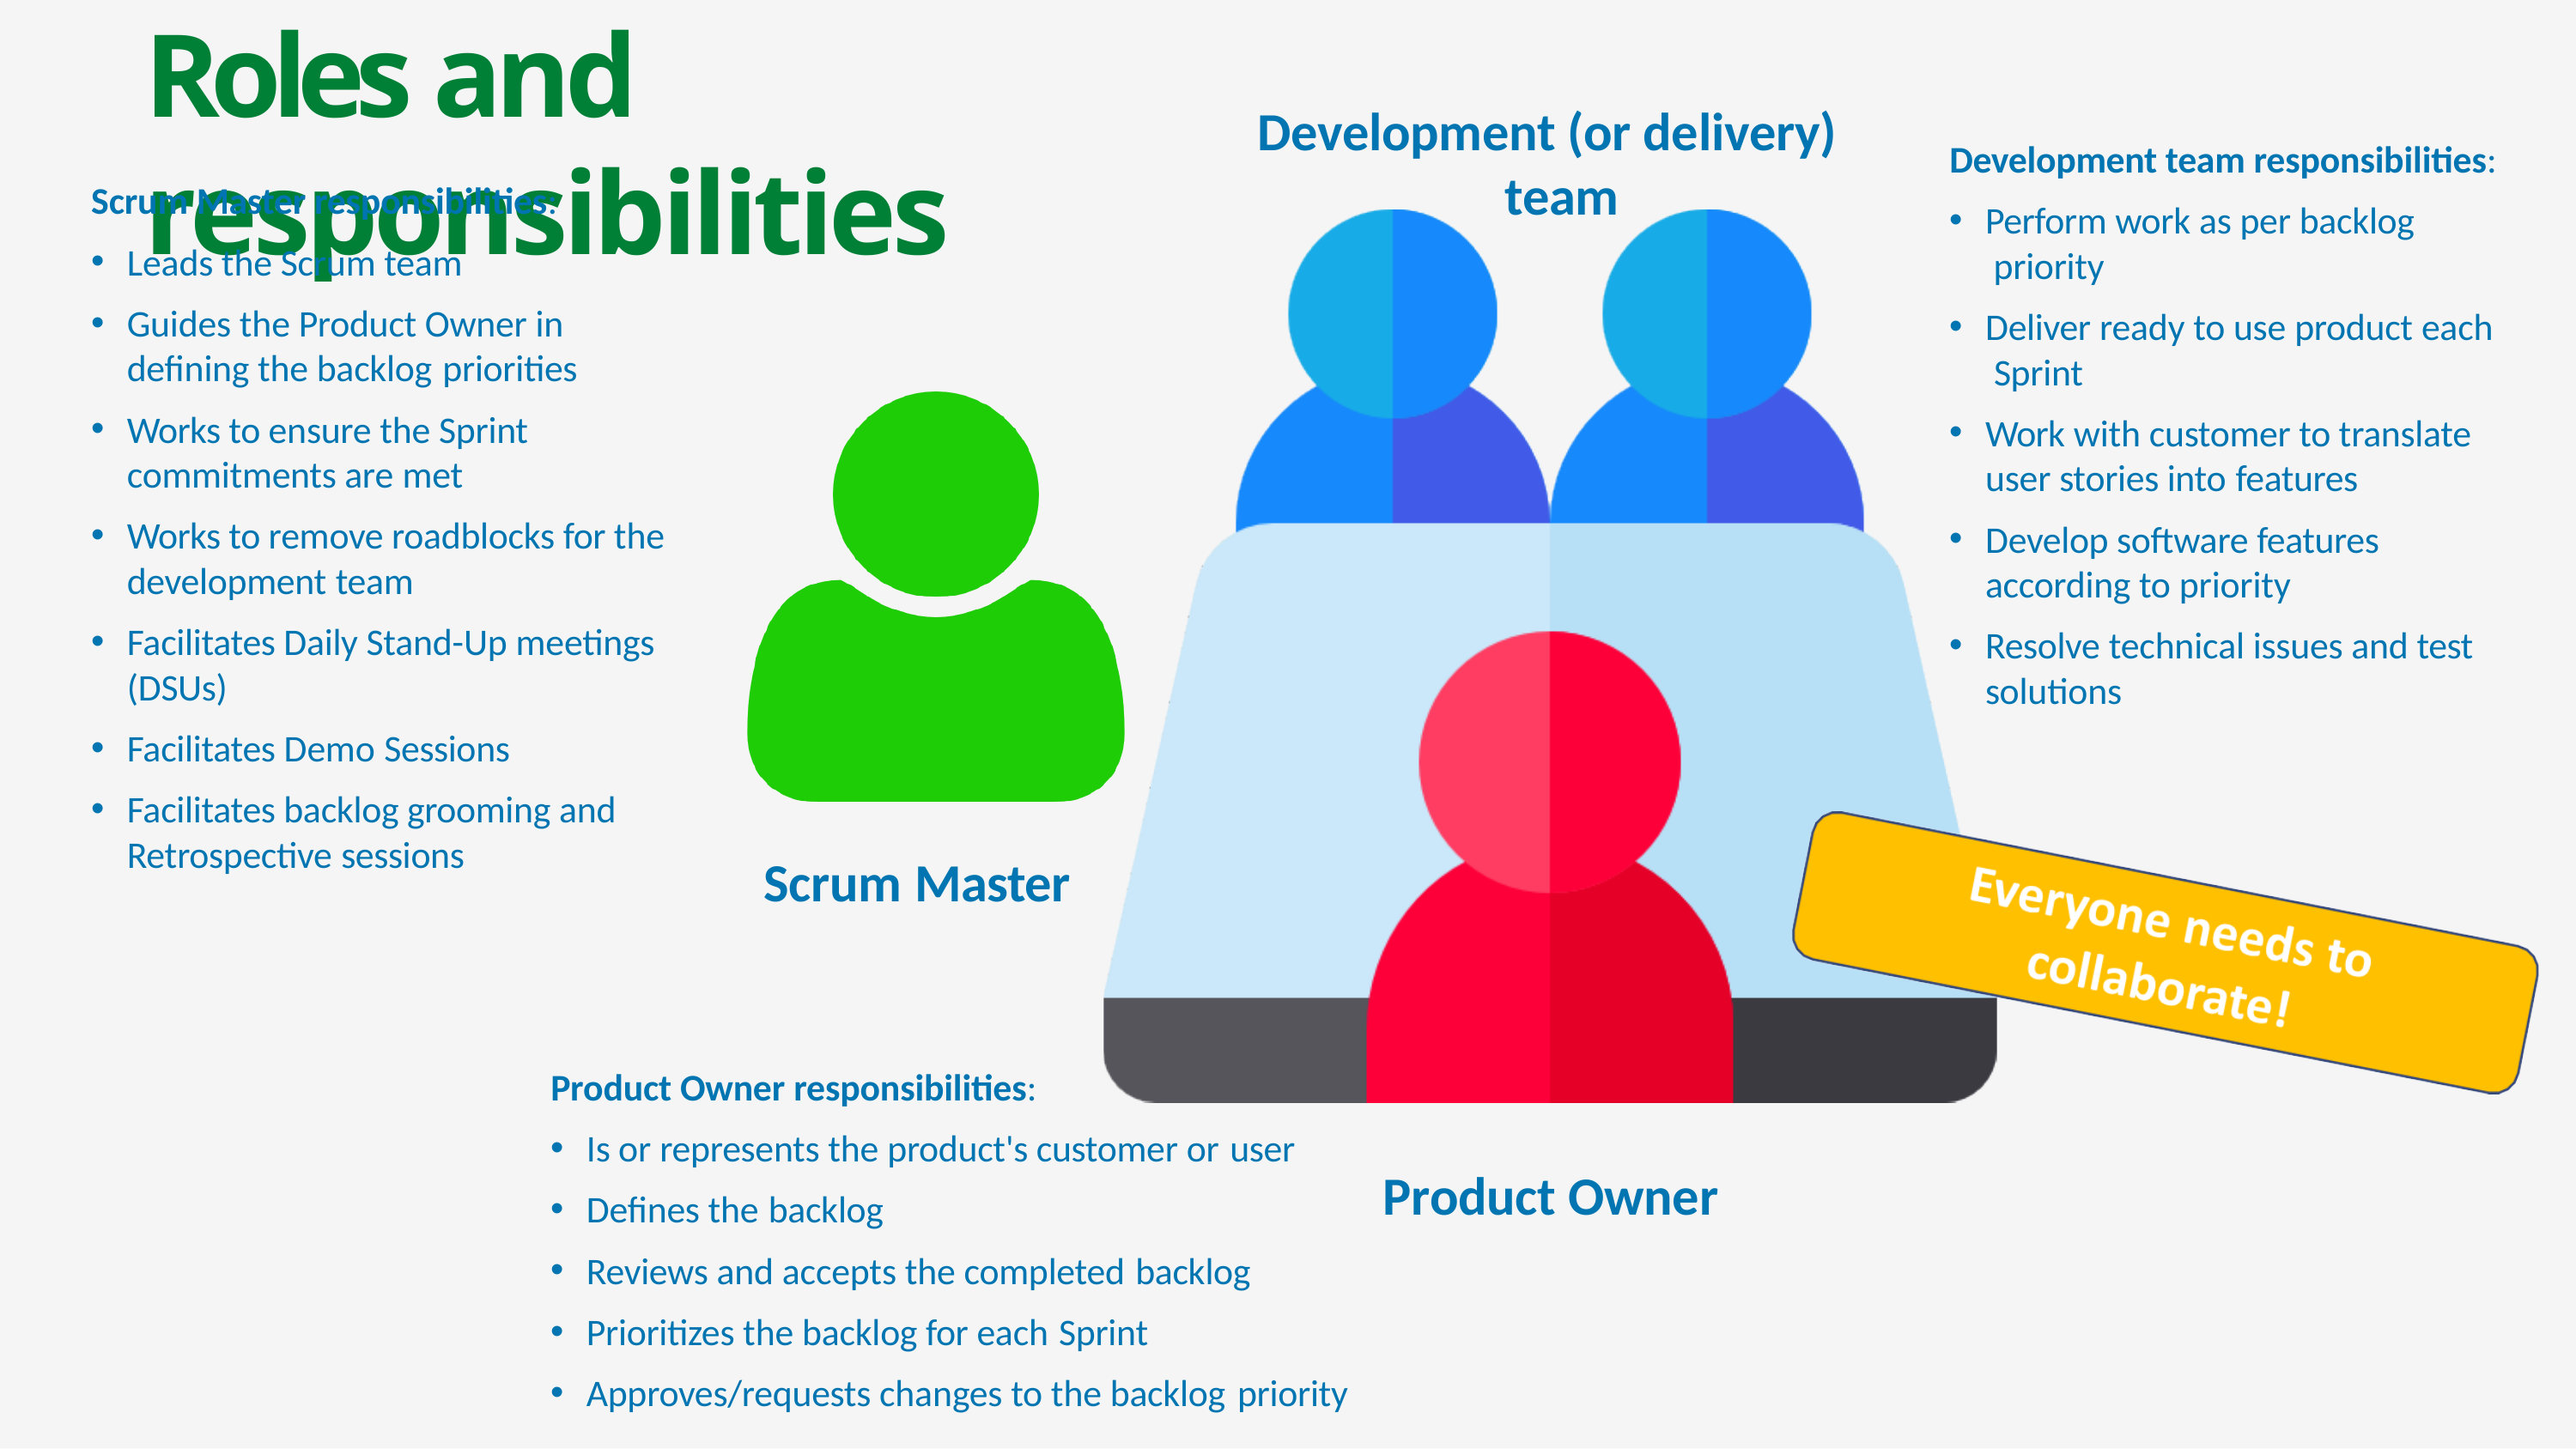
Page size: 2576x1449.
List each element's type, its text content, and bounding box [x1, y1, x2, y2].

text_box [1103, 209, 1947, 388]
text_box Leads the Scrum team Guides the Product Owner in defining the backlog priorities Works to ensure the Sprint commitments are met Works to remove roadblocks for the development team Facilitates Daily Stand-Up meetings (DSUs) Facilitates Demo Sessions Facilitates backlog grooming and Retrospective sessions [88, 219, 677, 876]
text_box Perform work as per backlog priority Deliver ready to use product each Sprint Work with customer to translate user stories into features Develop software features according to priority Resolve technical issues and test solutions [1947, 194, 2502, 388]
text_box Development team responsibilities: [1947, 132, 2506, 181]
text_box Development (or delivery) team [1255, 94, 1846, 226]
title Roles and responsibilities [142, 0, 1321, 278]
text_box Product Owner responsibilities: [548, 1060, 1044, 1105]
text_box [730, 391, 2539, 1094]
text_box Scrum Master responsibilities: [88, 174, 565, 219]
text_box Product Owner [1380, 1158, 1724, 1226]
text_box Is or represents the product's customer or user Defines the backlog Reviews and accepts the completed backlog Prioritizes the backlog for each Sprint Approves/requests changes to the backlog priority [548, 1105, 1358, 1415]
